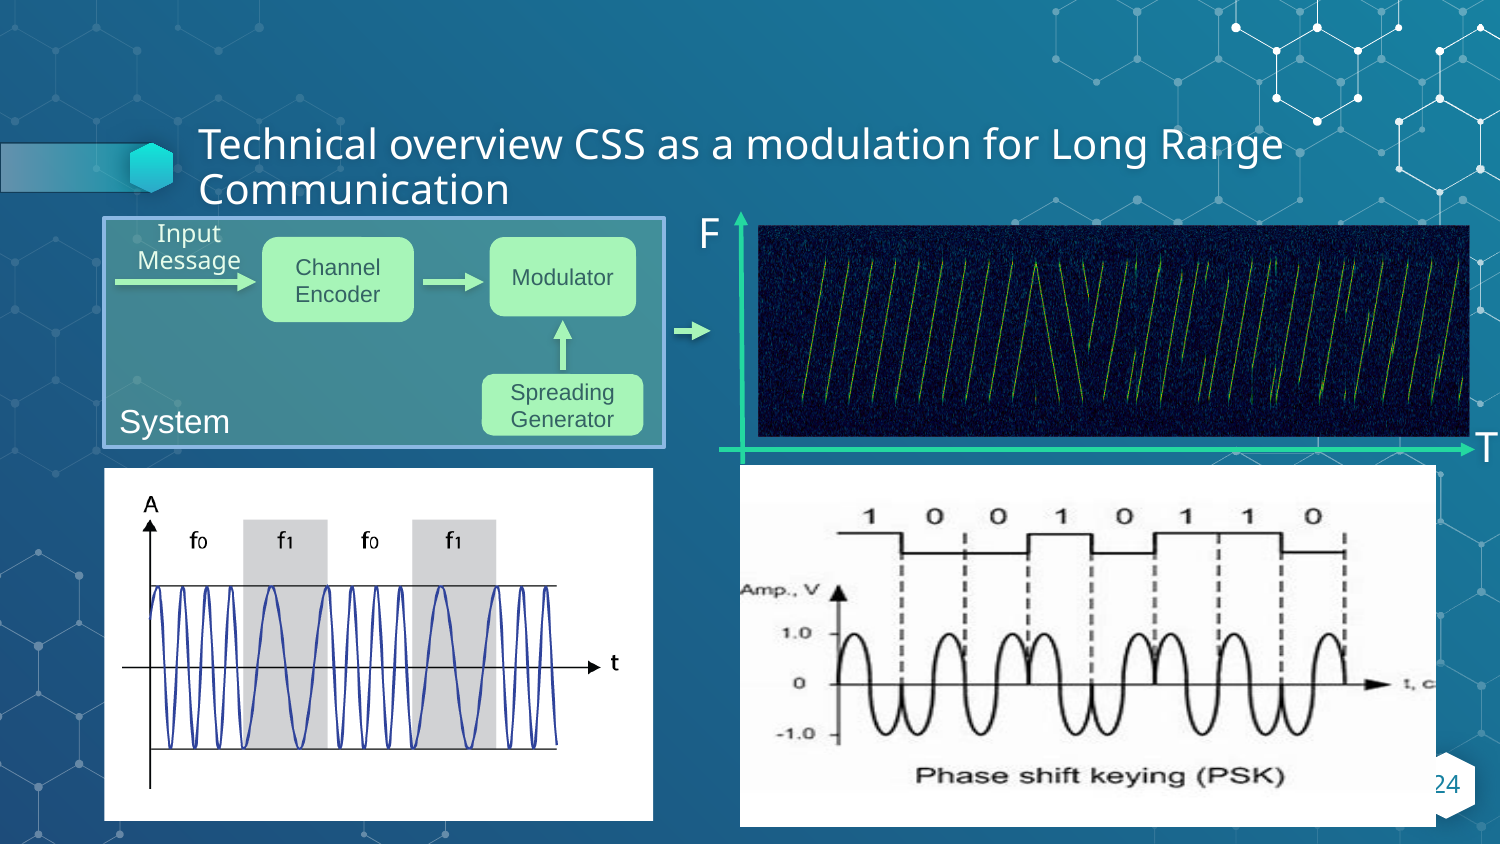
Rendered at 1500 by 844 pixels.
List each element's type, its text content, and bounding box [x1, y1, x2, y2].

text_box F [698, 206, 743, 265]
picture [757, 224, 1470, 437]
picture [104, 468, 654, 821]
title Technical overview CSS as a modulation for Long Range Communication [198, 140, 1500, 198]
text_box System [102, 216, 666, 449]
picture [740, 465, 1436, 827]
slide_number 24 [1440, 752, 1475, 819]
text_box T [1474, 420, 1500, 479]
